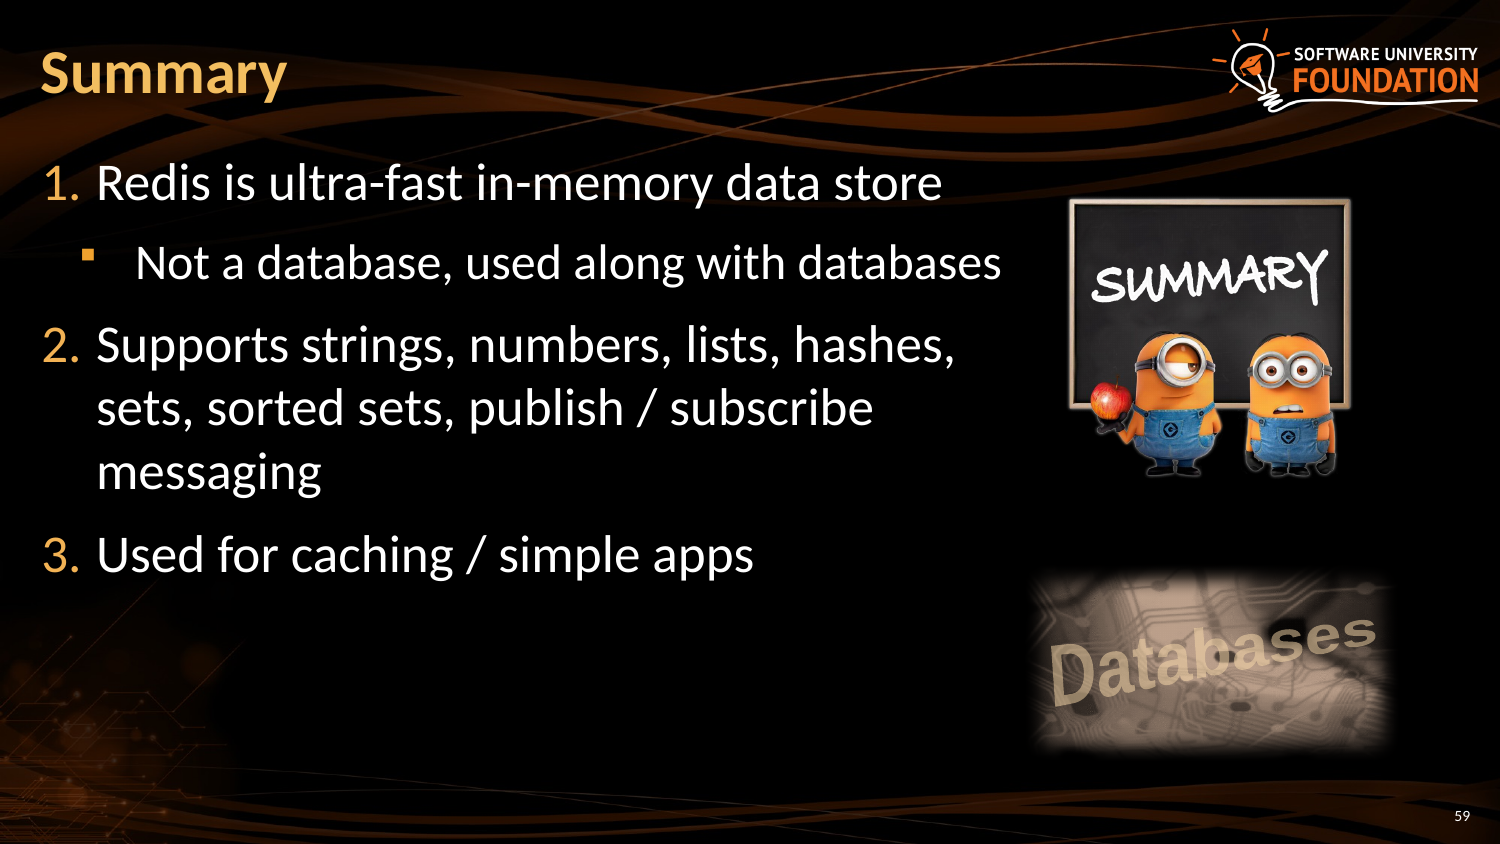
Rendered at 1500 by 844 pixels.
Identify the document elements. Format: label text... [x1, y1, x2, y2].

list Redis is ultra-fast in-memory data store Not a database, used along with databases Supports strings, numbers, lists, hashes, sets, sorted sets, publish / subscribe messaging Used for caching / simple apps [23, 141, 1476, 827]
picture [0, 0, 1500, 844]
title Summary [23, 4, 1202, 142]
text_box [1022, 562, 1402, 763]
